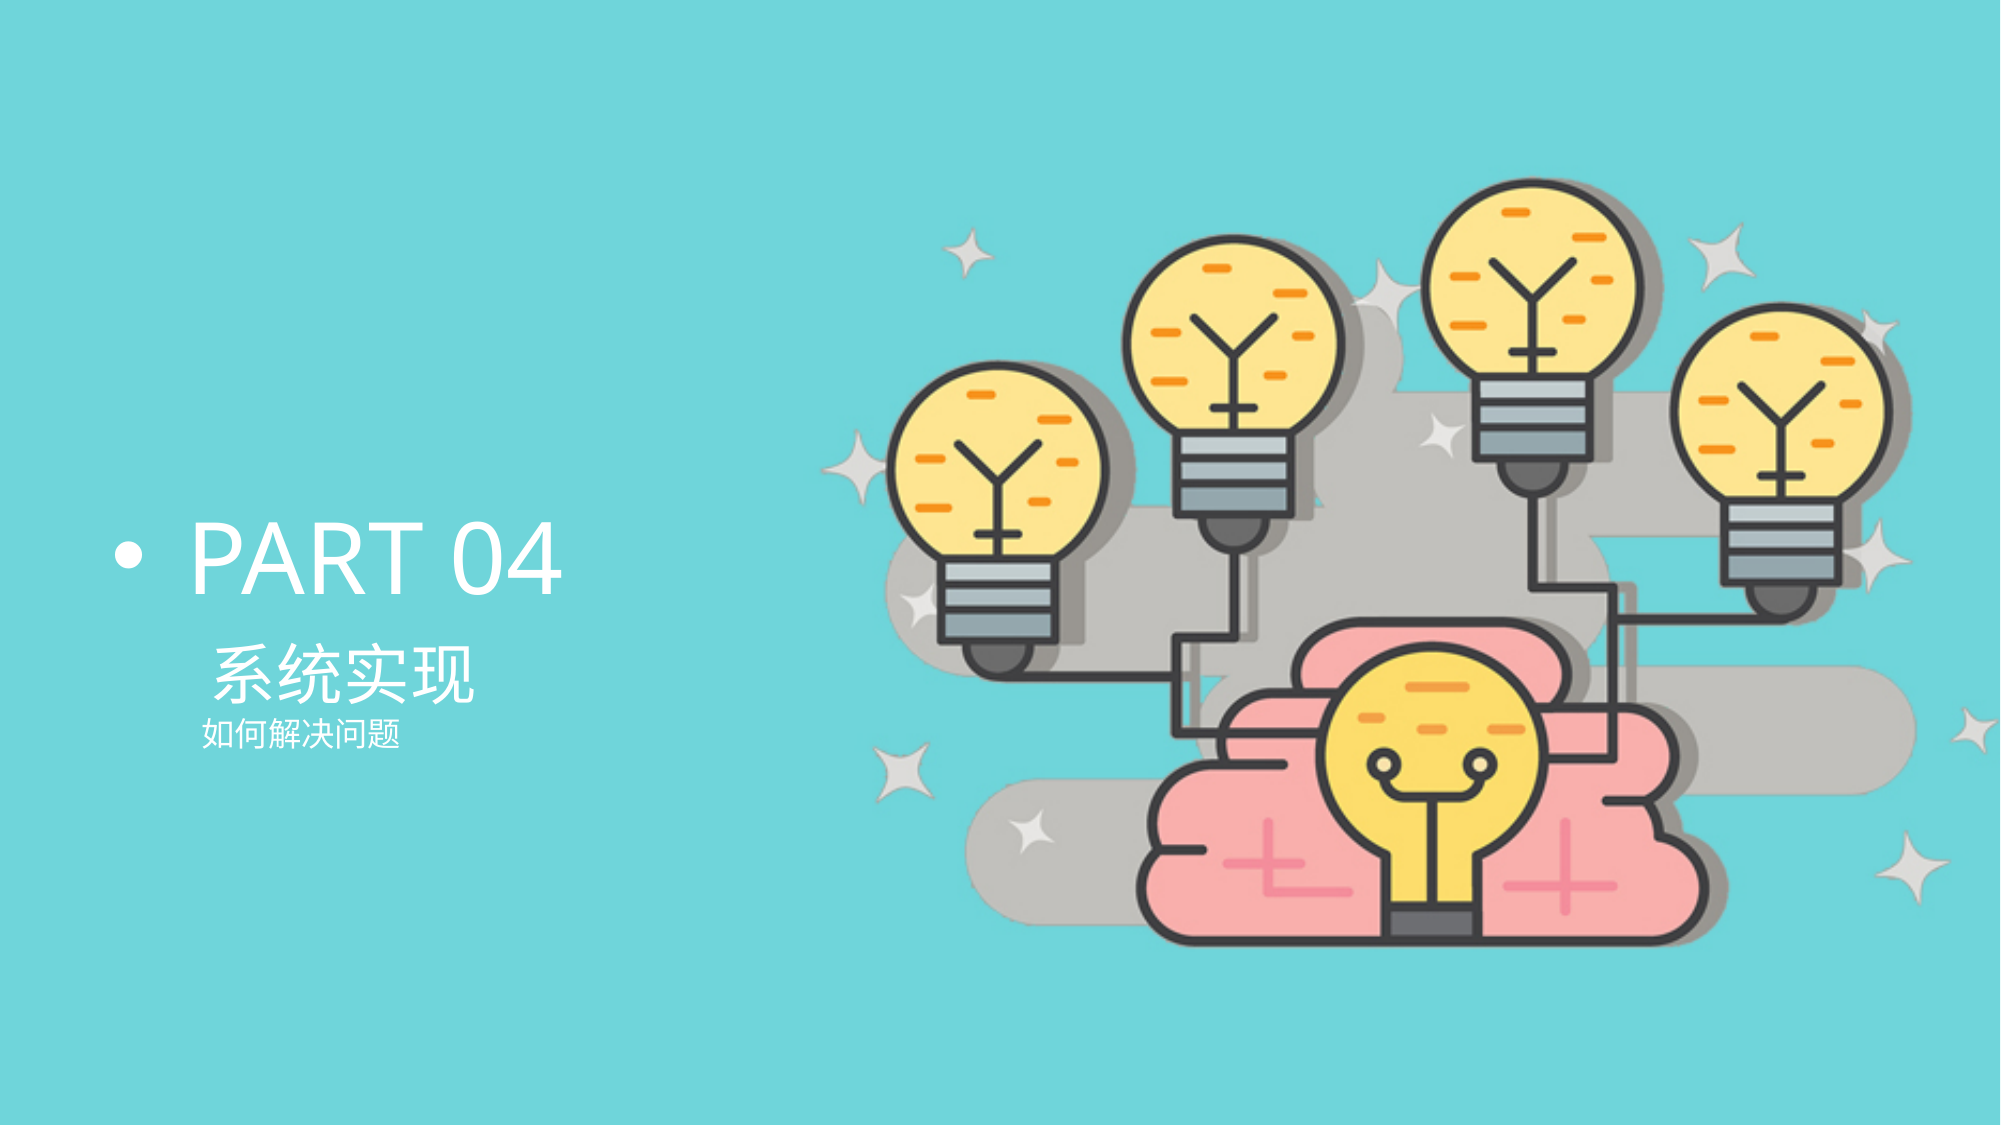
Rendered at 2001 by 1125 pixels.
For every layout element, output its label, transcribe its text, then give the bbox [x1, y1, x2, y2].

text_box 系统实现 如何解决问题 [163, 625, 737, 761]
picture [0, 0, 2001, 1125]
text_box PART 04 [0, 486, 709, 622]
